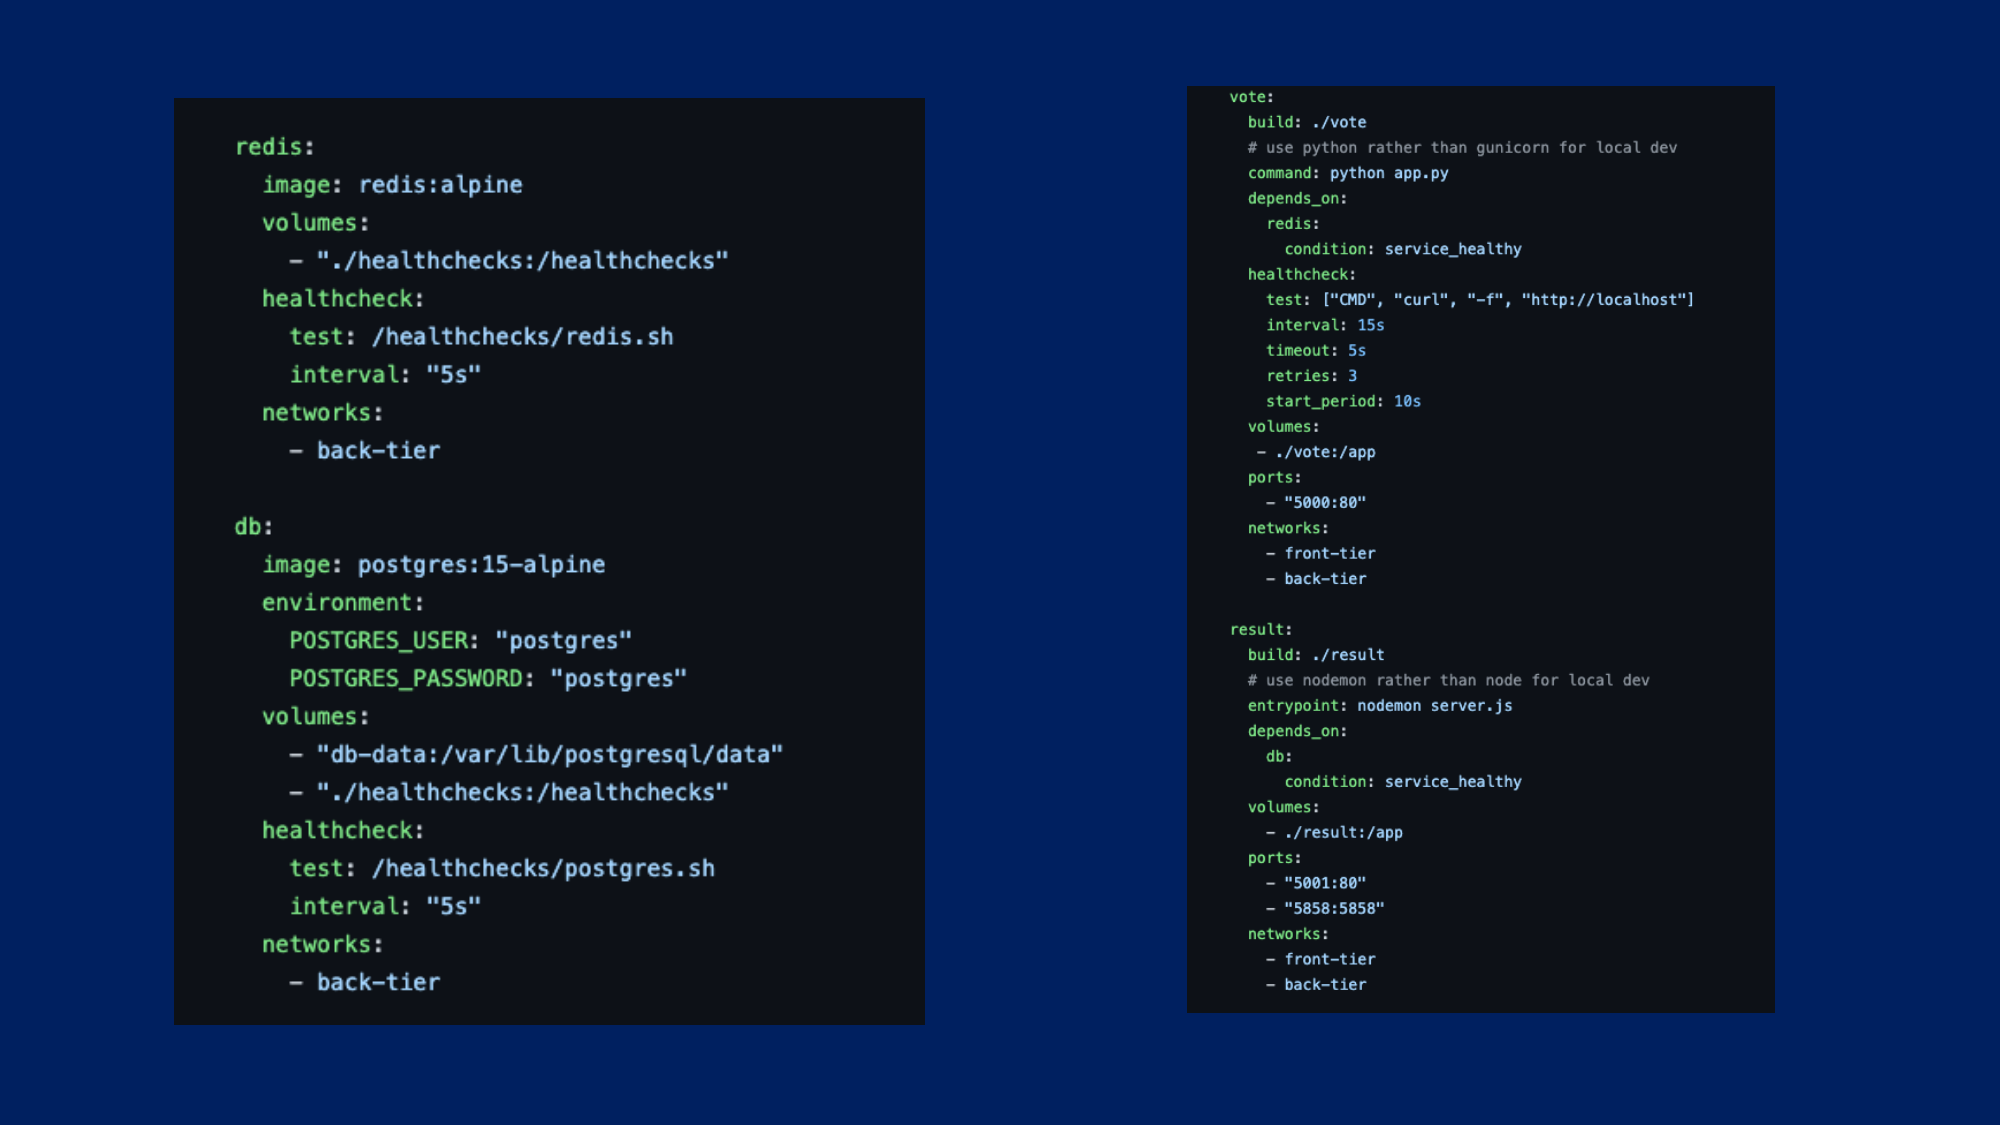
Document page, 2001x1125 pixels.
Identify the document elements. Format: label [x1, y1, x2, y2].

picture [1187, 85, 1776, 1013]
picture [174, 98, 926, 1025]
